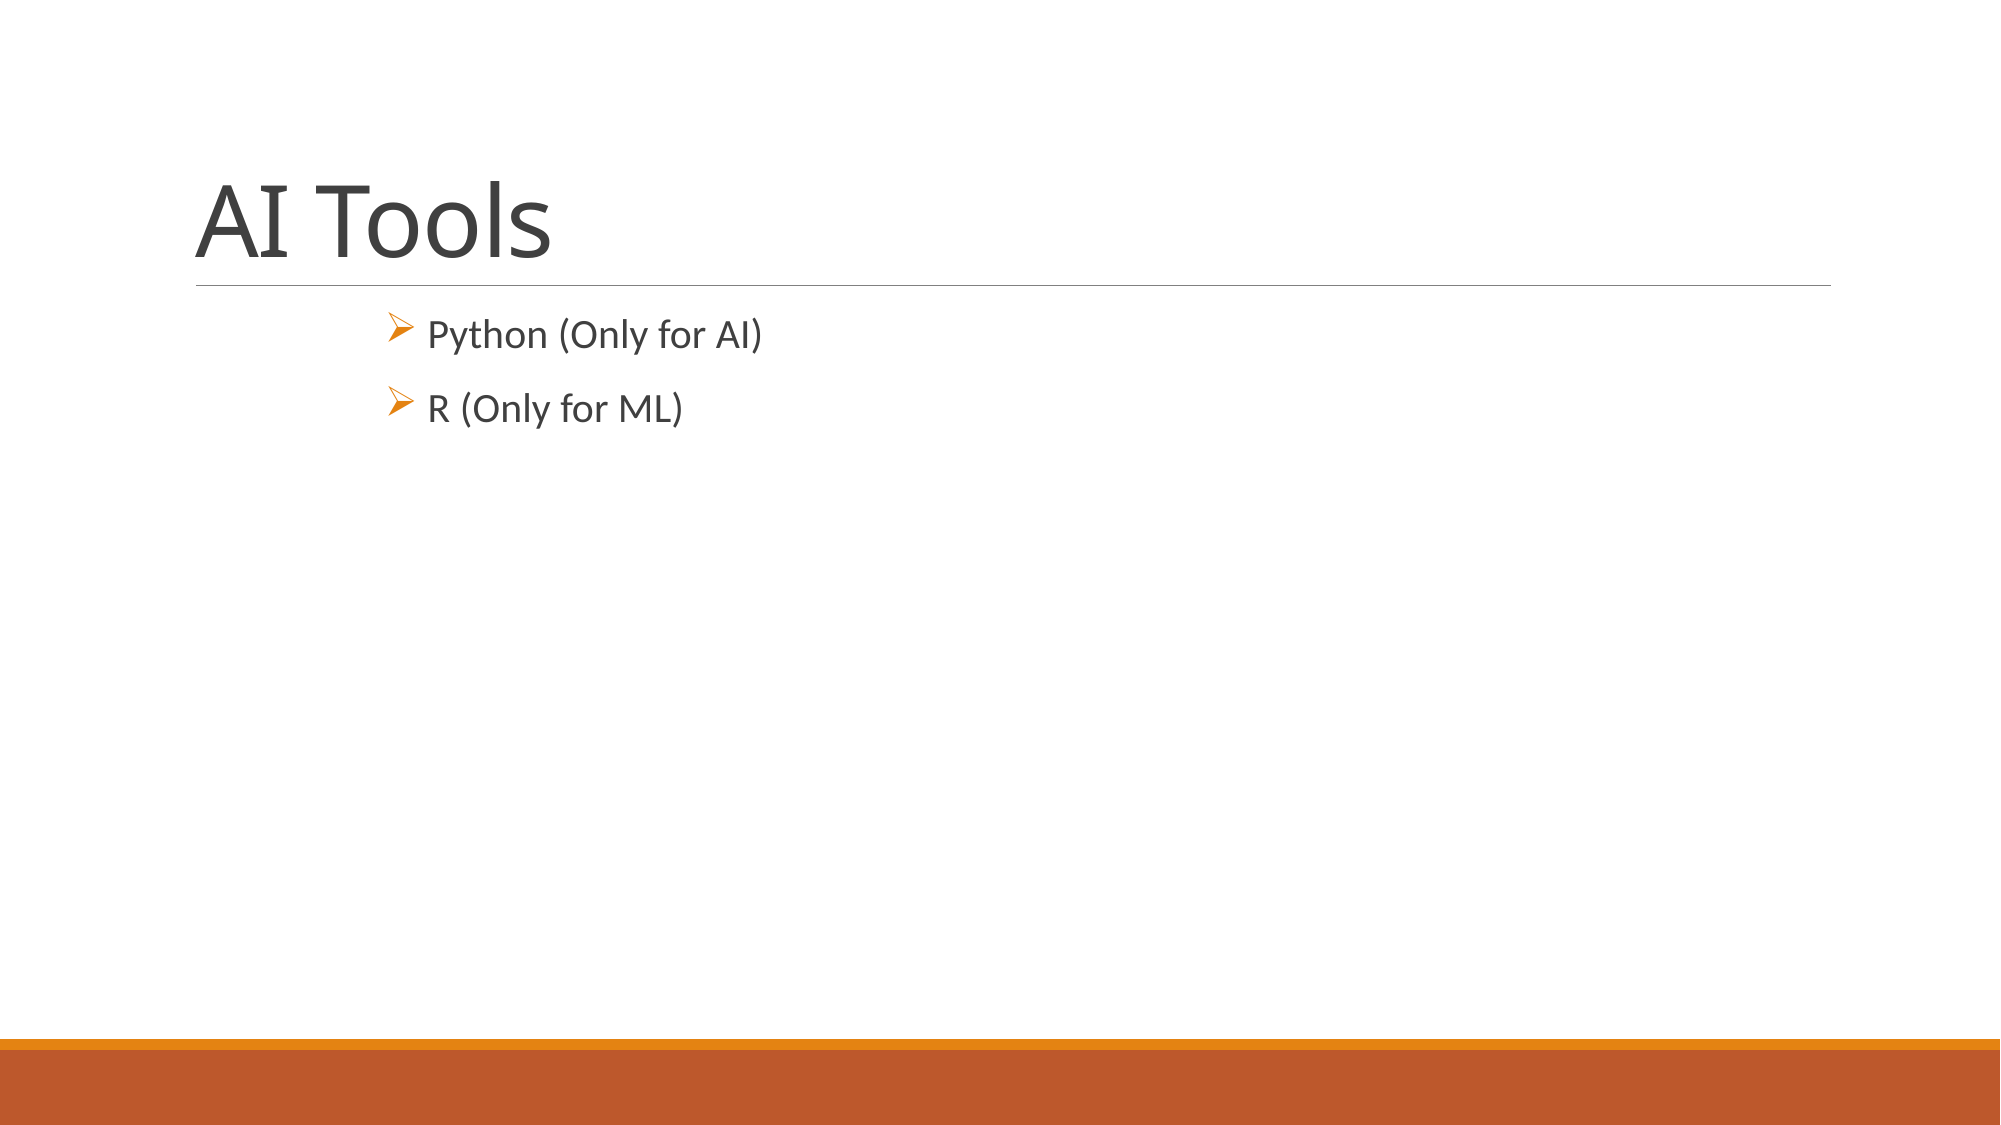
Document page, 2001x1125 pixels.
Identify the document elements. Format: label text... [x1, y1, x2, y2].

list Python (Only for AI) R (Only for ML) [384, 305, 1623, 965]
title AI Tools [180, 47, 1830, 285]
